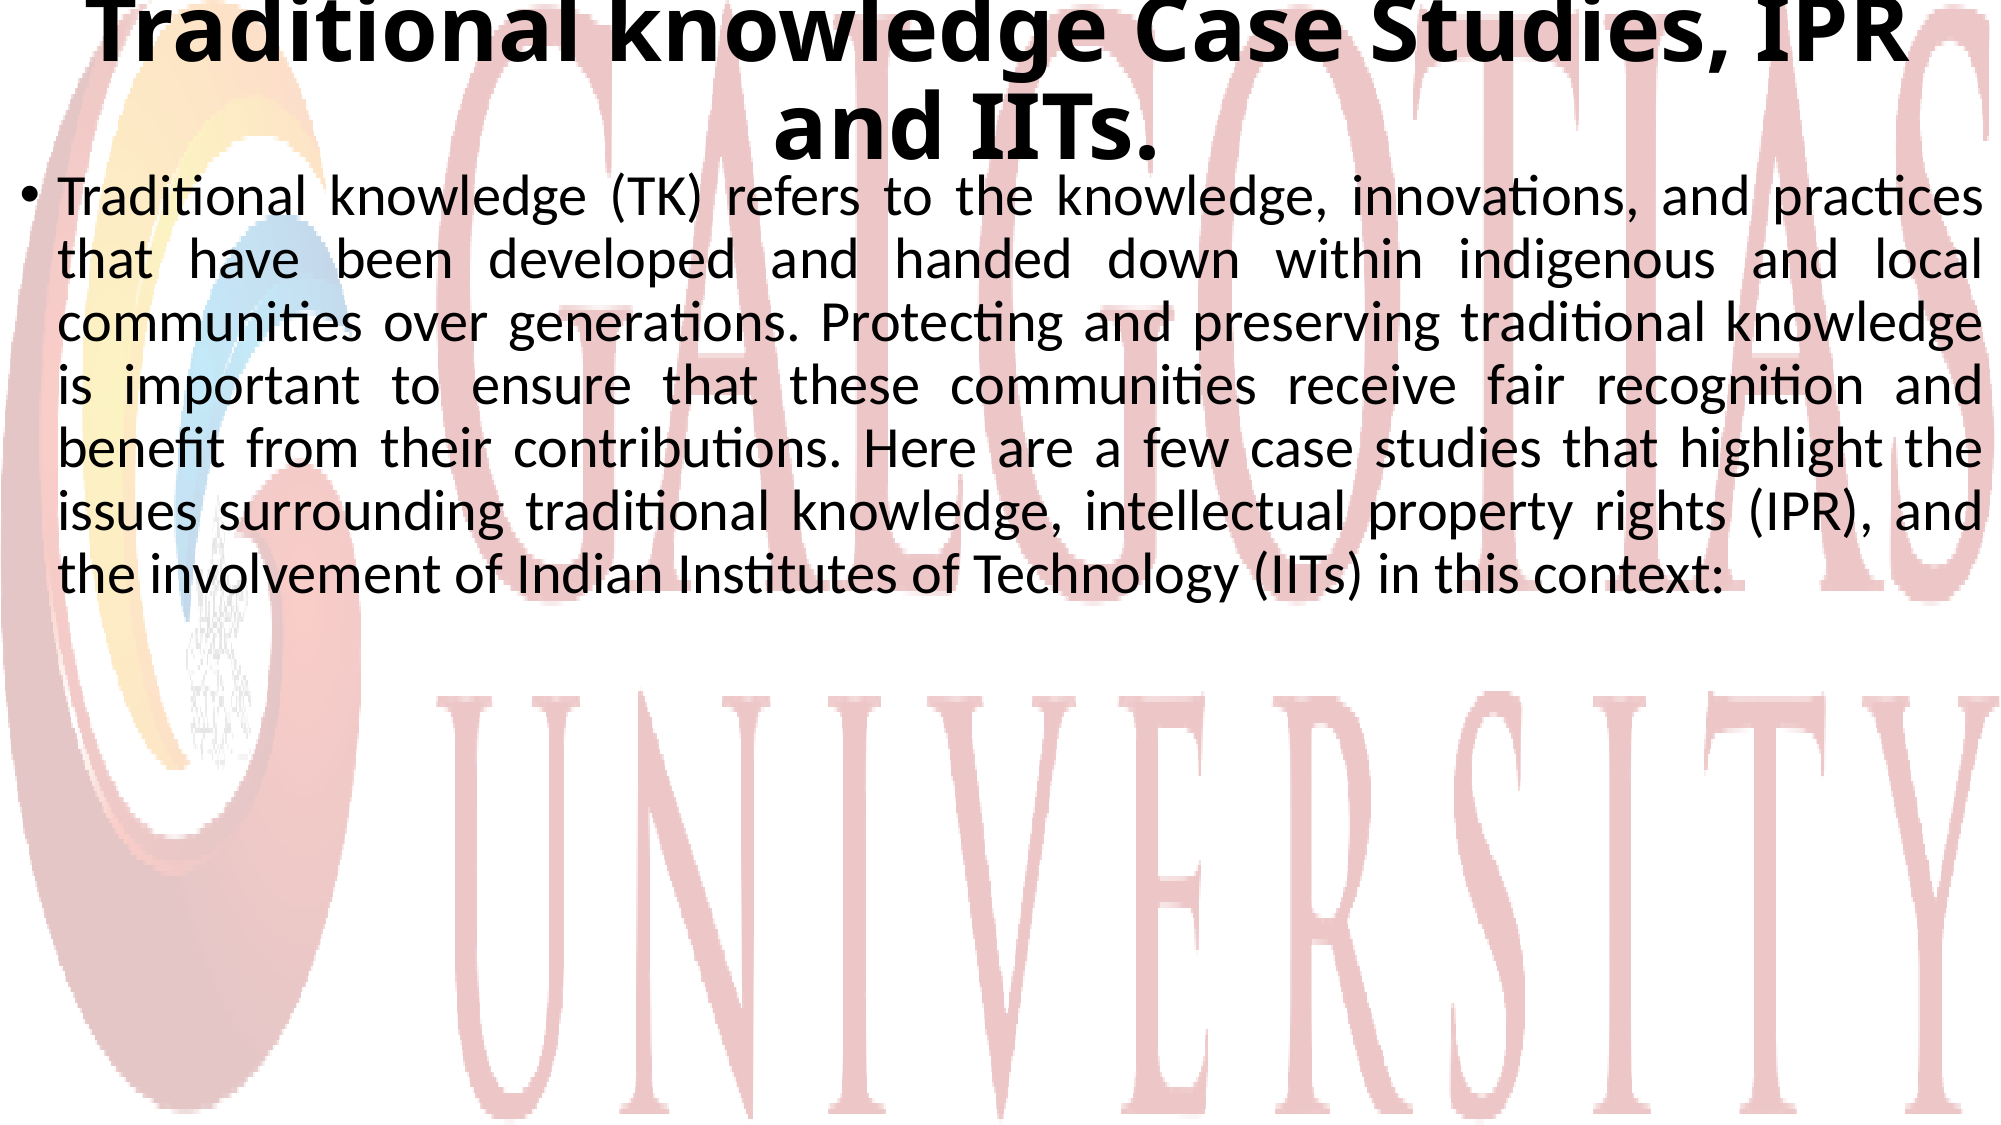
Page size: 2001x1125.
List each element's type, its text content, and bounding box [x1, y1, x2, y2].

list Traditional knowledge (TK) refers to the knowledge, innovations, and practices that have been developed and handed down within indigenous and local communities over generations. Protecting and preserving traditional knowledge is important to ensure that these communities receive fair recognition and benefit from their contributions. Here are a few case studies that highlight the issues surrounding traditional knowledge, intellectual property rights (IPR), and the involvement of Indian Institutes of Technology (IITs) in this context: [4, 157, 2000, 1125]
title Traditional knowledge Case Studies, IPR and IITs. [0, 0, 1996, 300]
